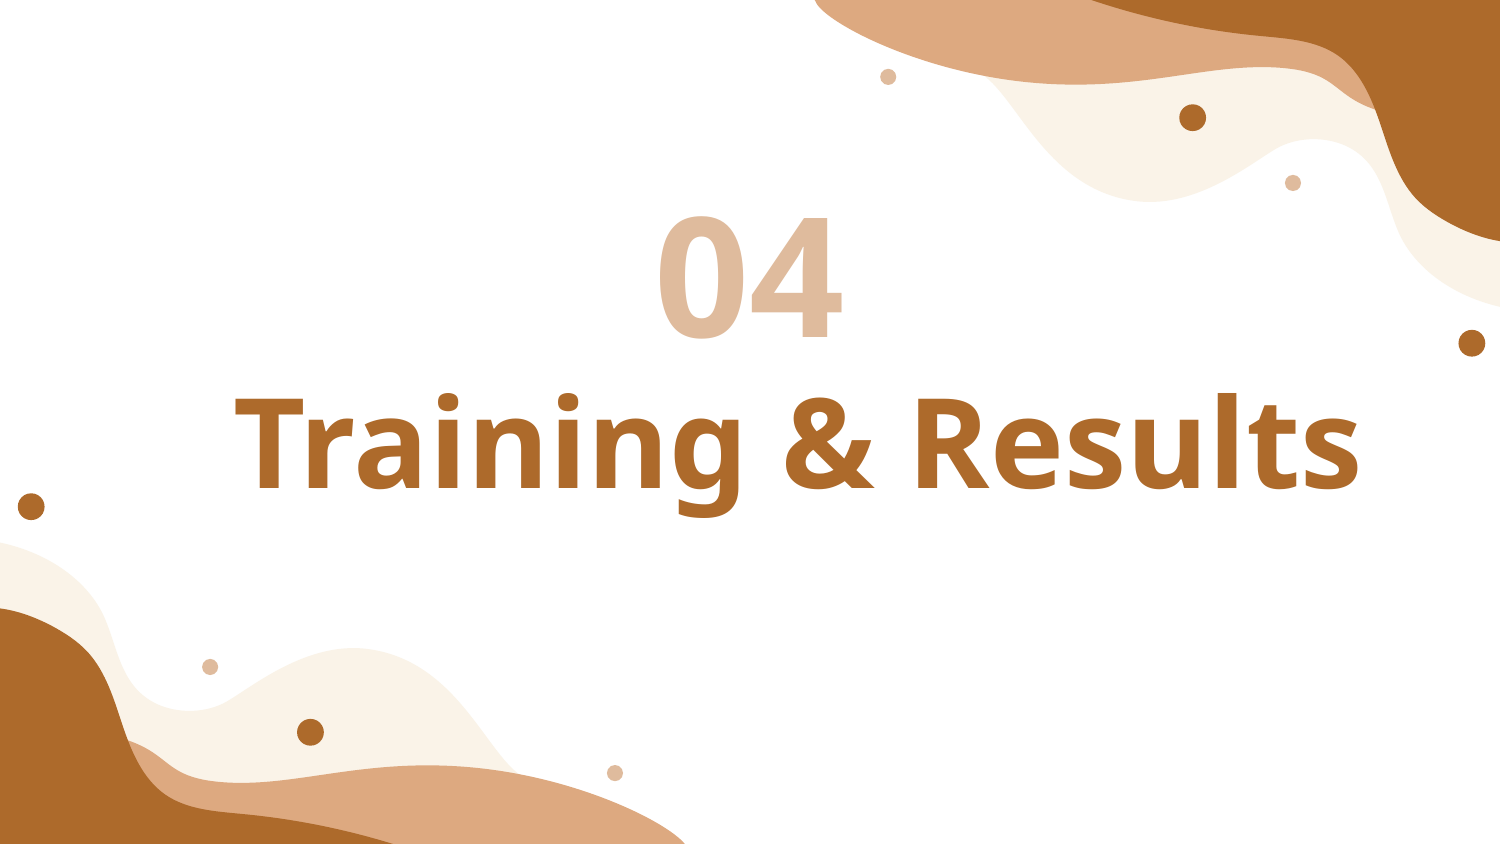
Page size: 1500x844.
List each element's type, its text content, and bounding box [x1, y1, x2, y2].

title Training & Results [96, 370, 1500, 506]
title 04 [509, 191, 991, 352]
